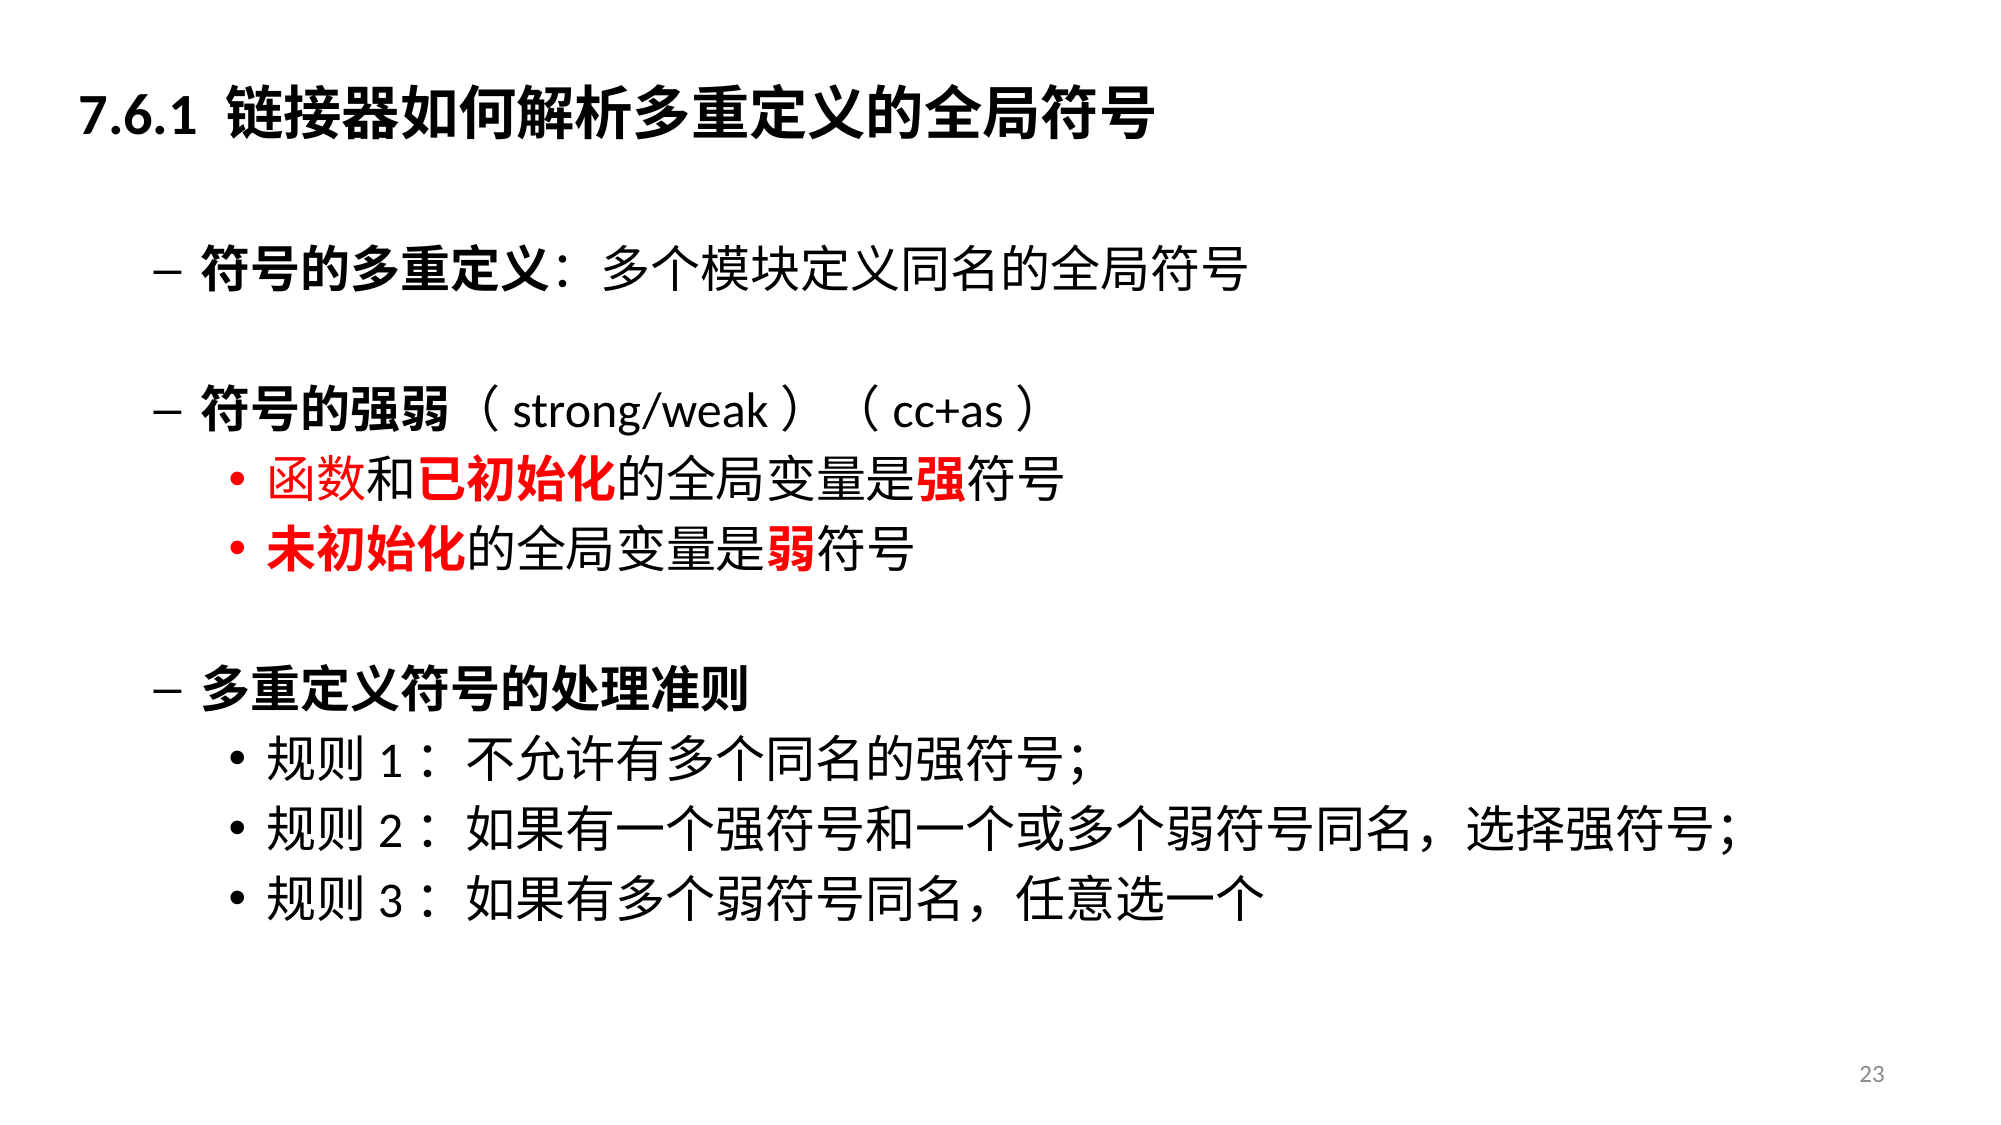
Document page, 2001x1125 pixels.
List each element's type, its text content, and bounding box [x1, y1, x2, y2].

slide_number 23 [1433, 1042, 1900, 1103]
text_box 7.6.1 链接器如何解析多重定义的全局符号 符号的多重定义：多个模块定义同名的全局符号 符号的强弱（strong/weak）（cc+as） 函数和已初始化的全局变量是强符号 未初始化的全局变量是弱符号 多重定义符号的处理准则 规则1：不允许有多个同名的强符号； 规则2：如果有一个强符号和一个或多个弱符号同名，选择强符号； 规则3：如果有多个弱符号同名，任意选一个 [63, 68, 1864, 1013]
